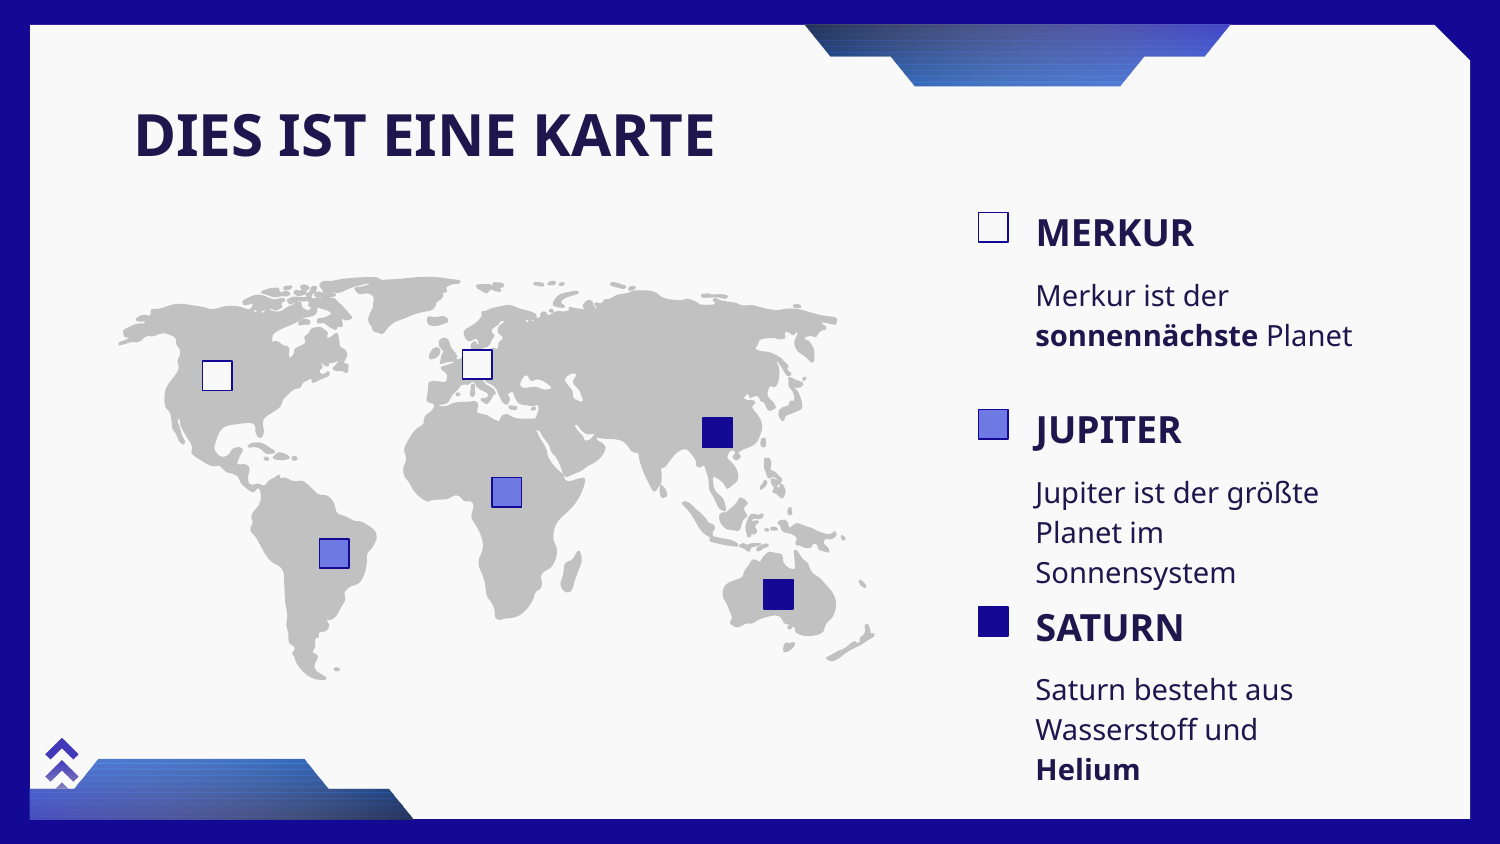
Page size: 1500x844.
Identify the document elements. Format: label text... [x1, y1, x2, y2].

text_box [978, 606, 1008, 637]
text_box Saturn besteht aus Wasserstoff und Helium [1020, 664, 1383, 756]
text_box Jupiter ist der größte Planet im Sonnensystem [1020, 467, 1383, 559]
text_box JUPITER [1020, 398, 1383, 467]
text_box [978, 409, 1008, 440]
text_box Merkur ist der sonnennächste Planet [1020, 270, 1383, 361]
text_box [978, 212, 1008, 242]
picture [799, 24, 1238, 72]
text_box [117, 276, 876, 681]
picture [29, 734, 421, 820]
text_box MERKUR [1020, 201, 1383, 270]
title DIES IST EINE KARTE [118, 72, 1382, 167]
text_box SATURN [1020, 595, 1383, 664]
